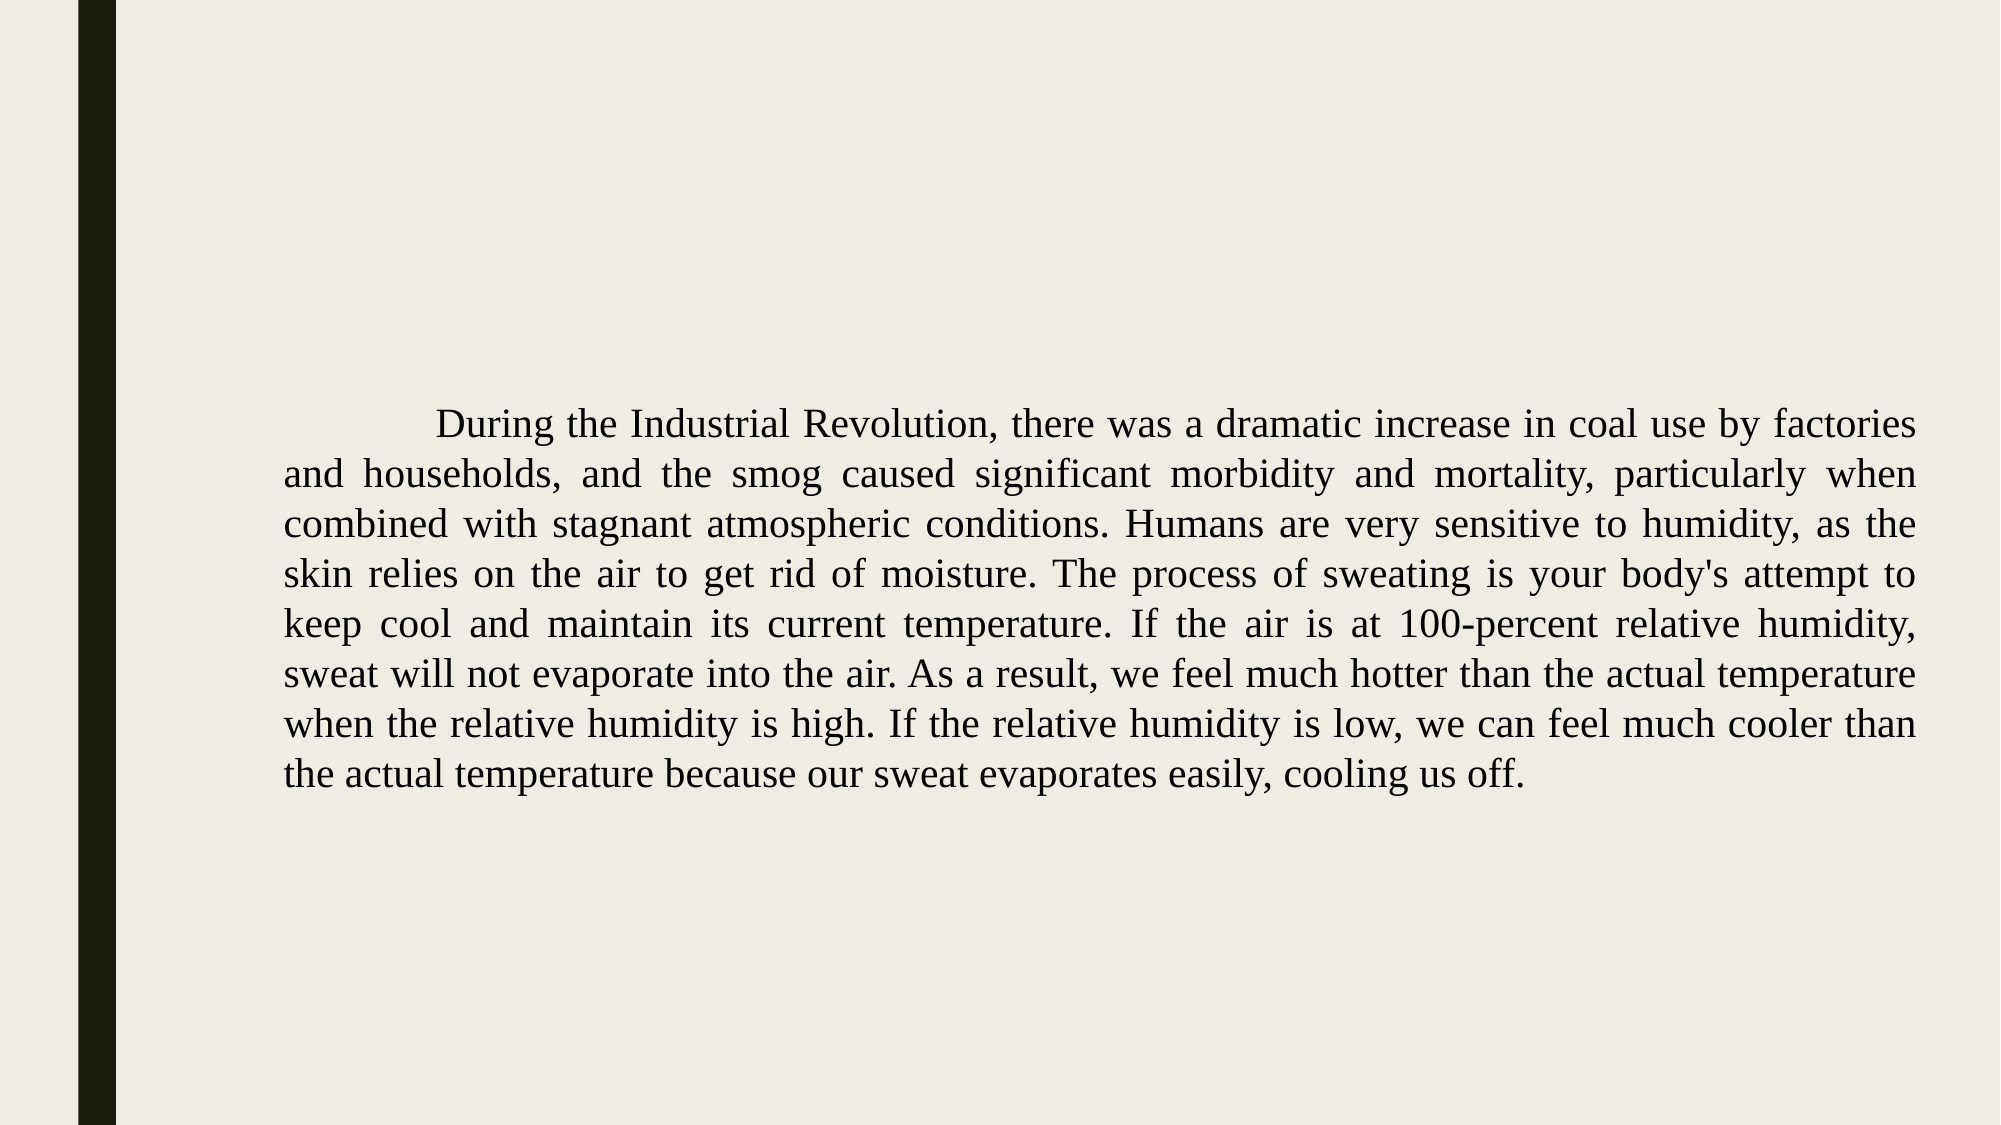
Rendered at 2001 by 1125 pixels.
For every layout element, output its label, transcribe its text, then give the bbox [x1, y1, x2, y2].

text_box During the Industrial Revolution, there was a dramatic increase in coal use by factories and households, and the smog caused significant morbidity and mortality, particularly when combined with stagnant atmospheric conditions. Humans are very sensitive to humidity, as the skin relies on the air to get rid of moisture. The process of sweating is your body's attempt to keep cool and maintain its current temperature. If the air is at 100-percent relative humidity, sweat will not evaporate into the air. As a result, we feel much hotter than the actual temperature when the relative humidity is high. If the relative humidity is low, we can feel much cooler than the actual temperature because our sweat evaporates easily, cooling us off. [268, 388, 1933, 804]
